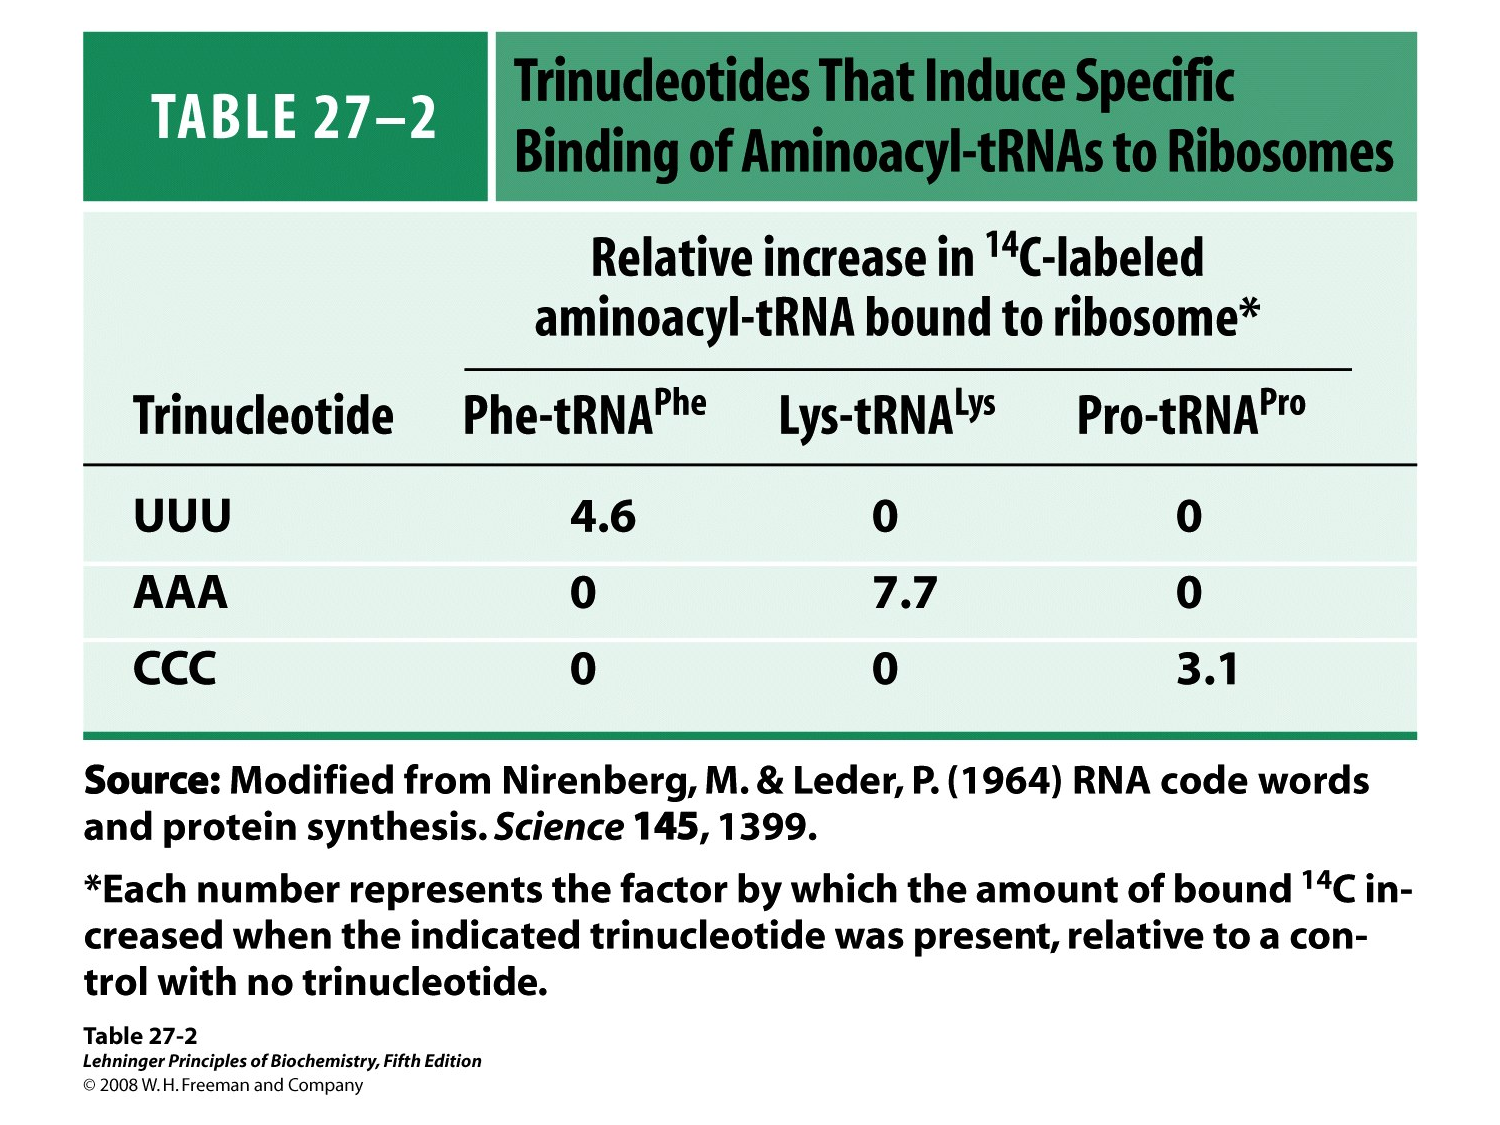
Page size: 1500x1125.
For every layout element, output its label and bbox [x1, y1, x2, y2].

picture [74, 26, 1428, 1099]
